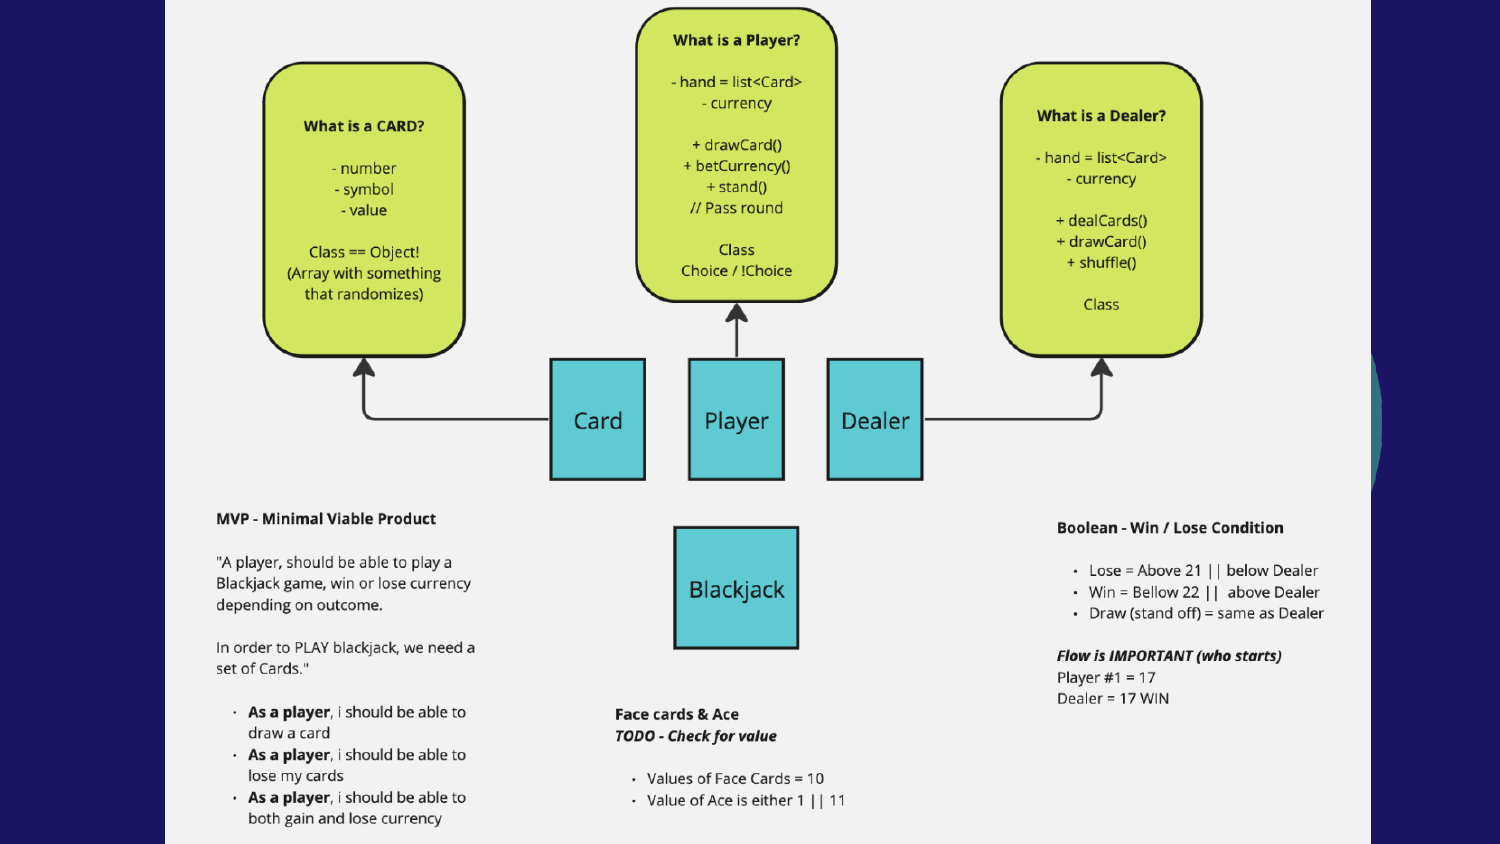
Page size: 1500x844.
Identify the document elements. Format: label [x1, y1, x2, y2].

picture [165, 0, 1383, 844]
